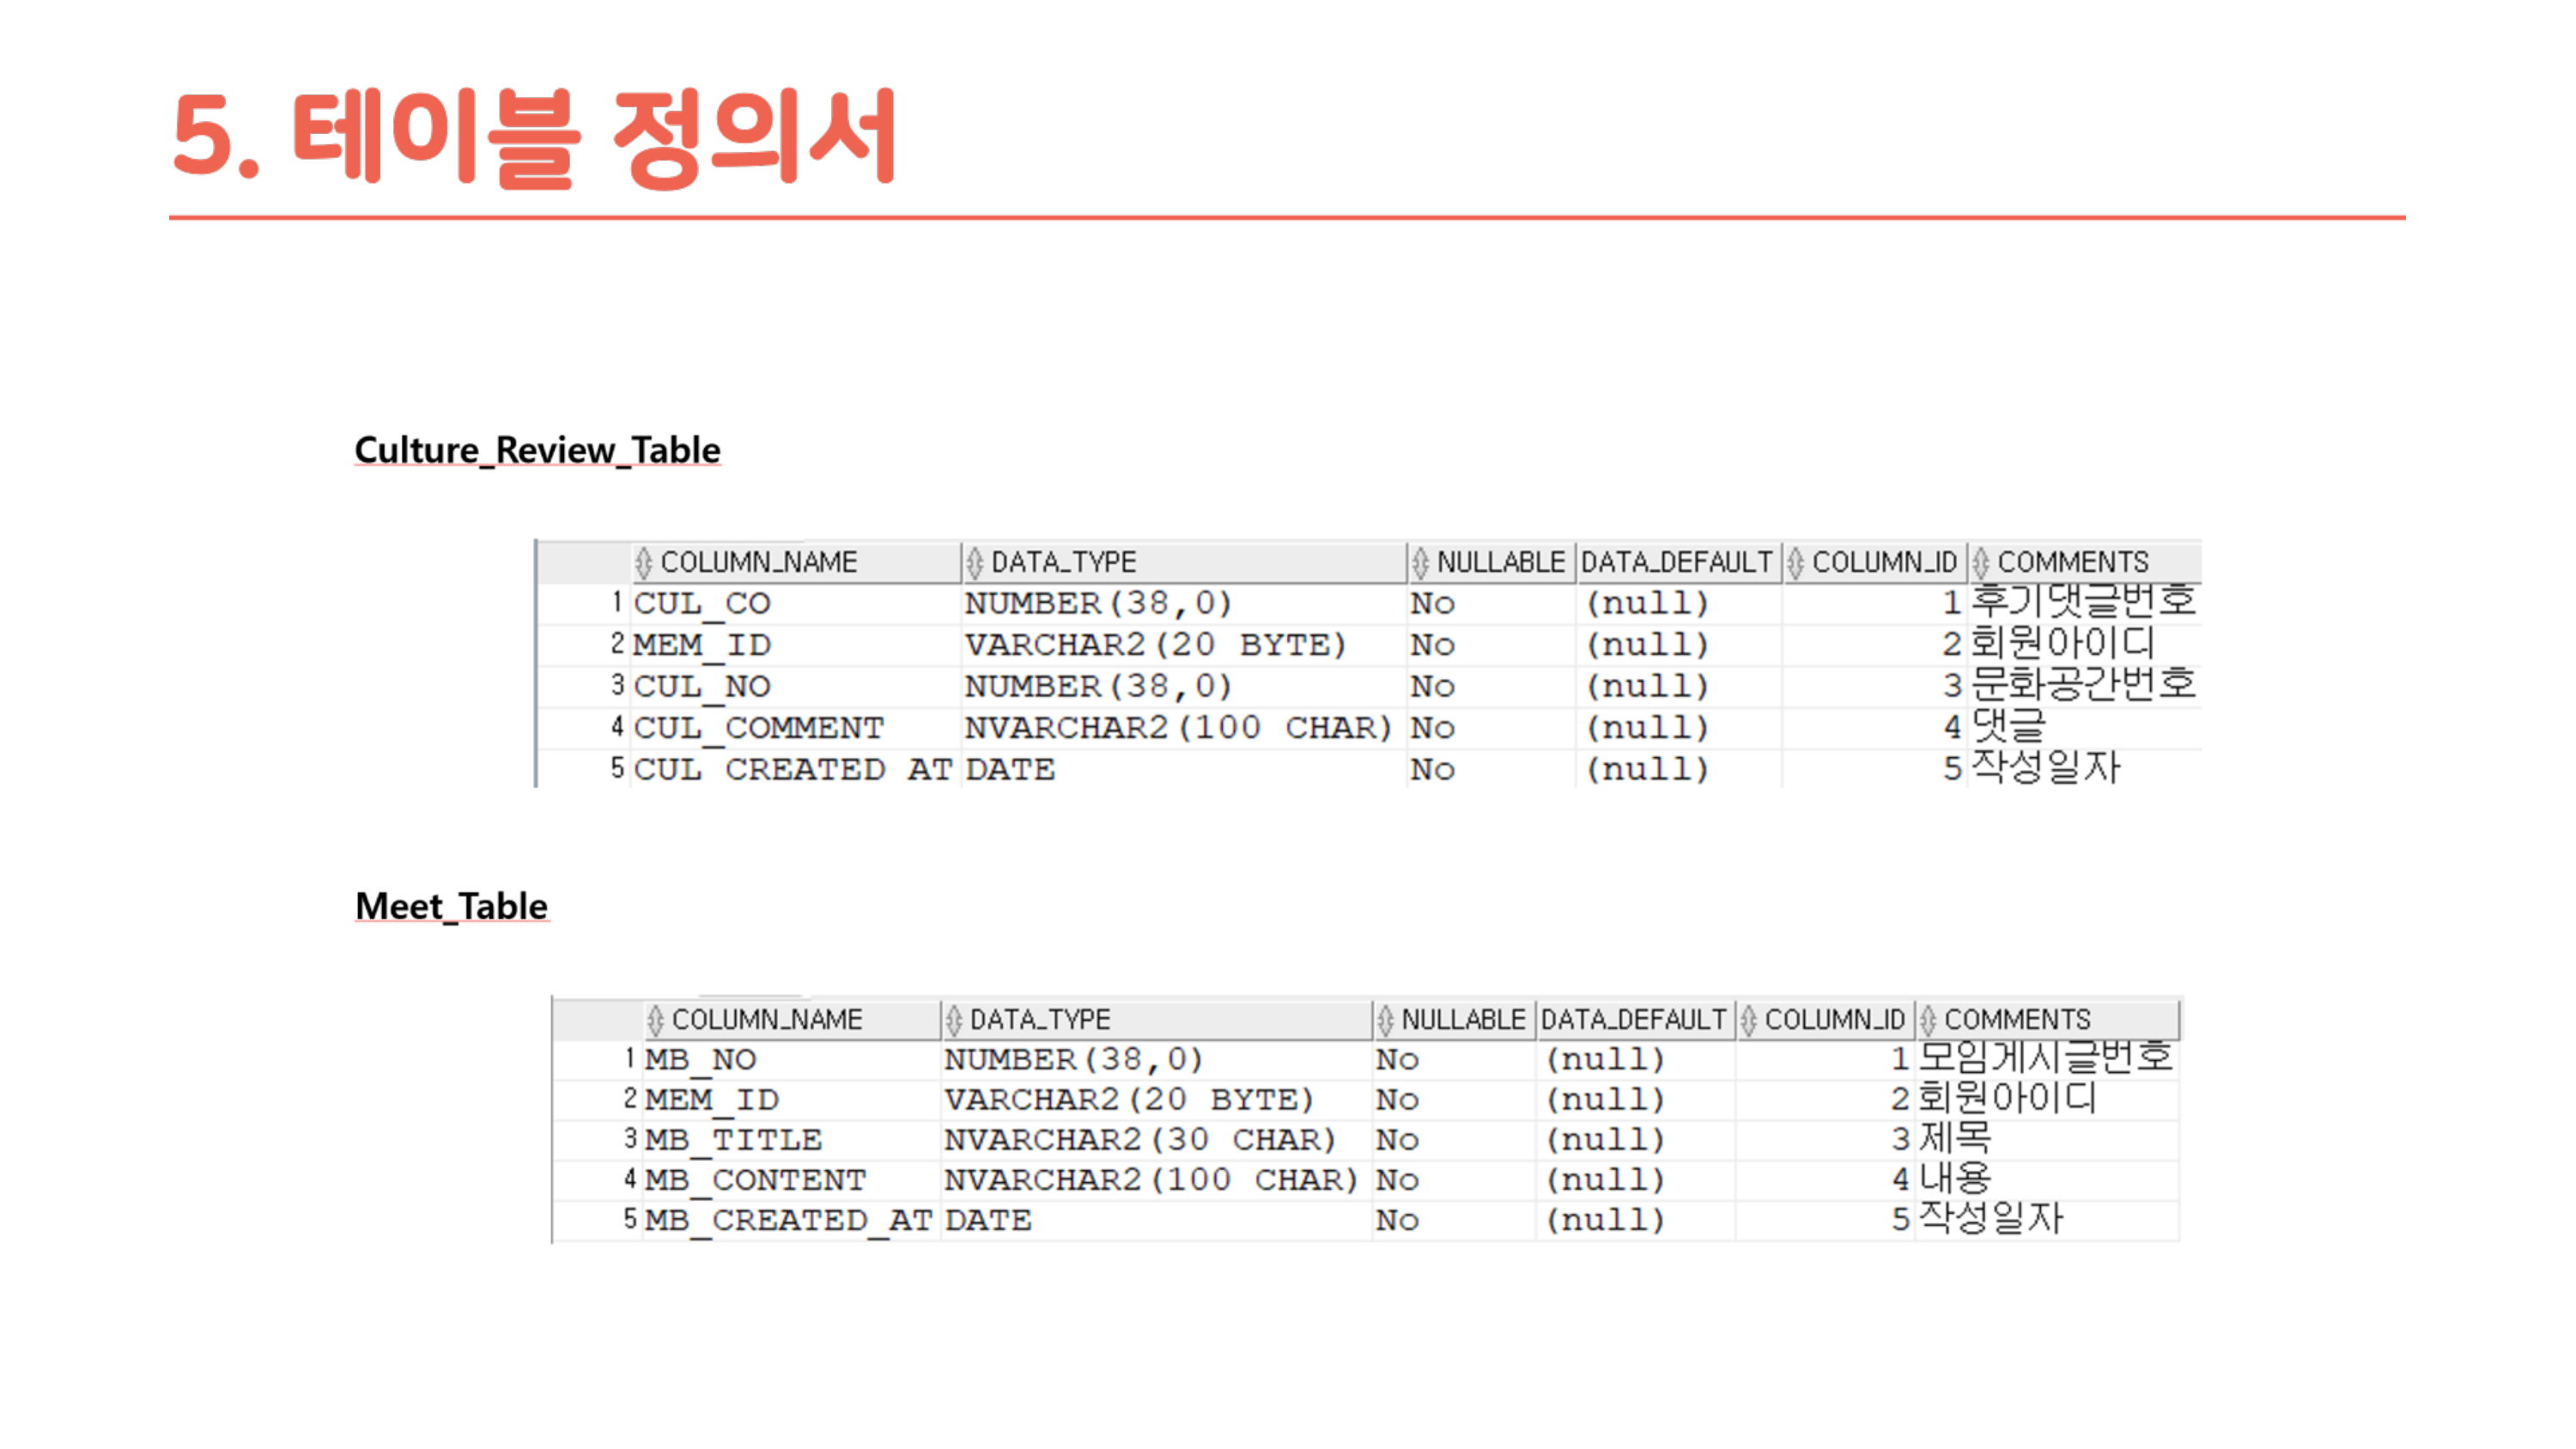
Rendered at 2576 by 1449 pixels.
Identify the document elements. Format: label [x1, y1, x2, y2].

text_box [327, 427, 2249, 1280]
picture [152, 52, 942, 239]
text_box [945, 209, 2406, 227]
